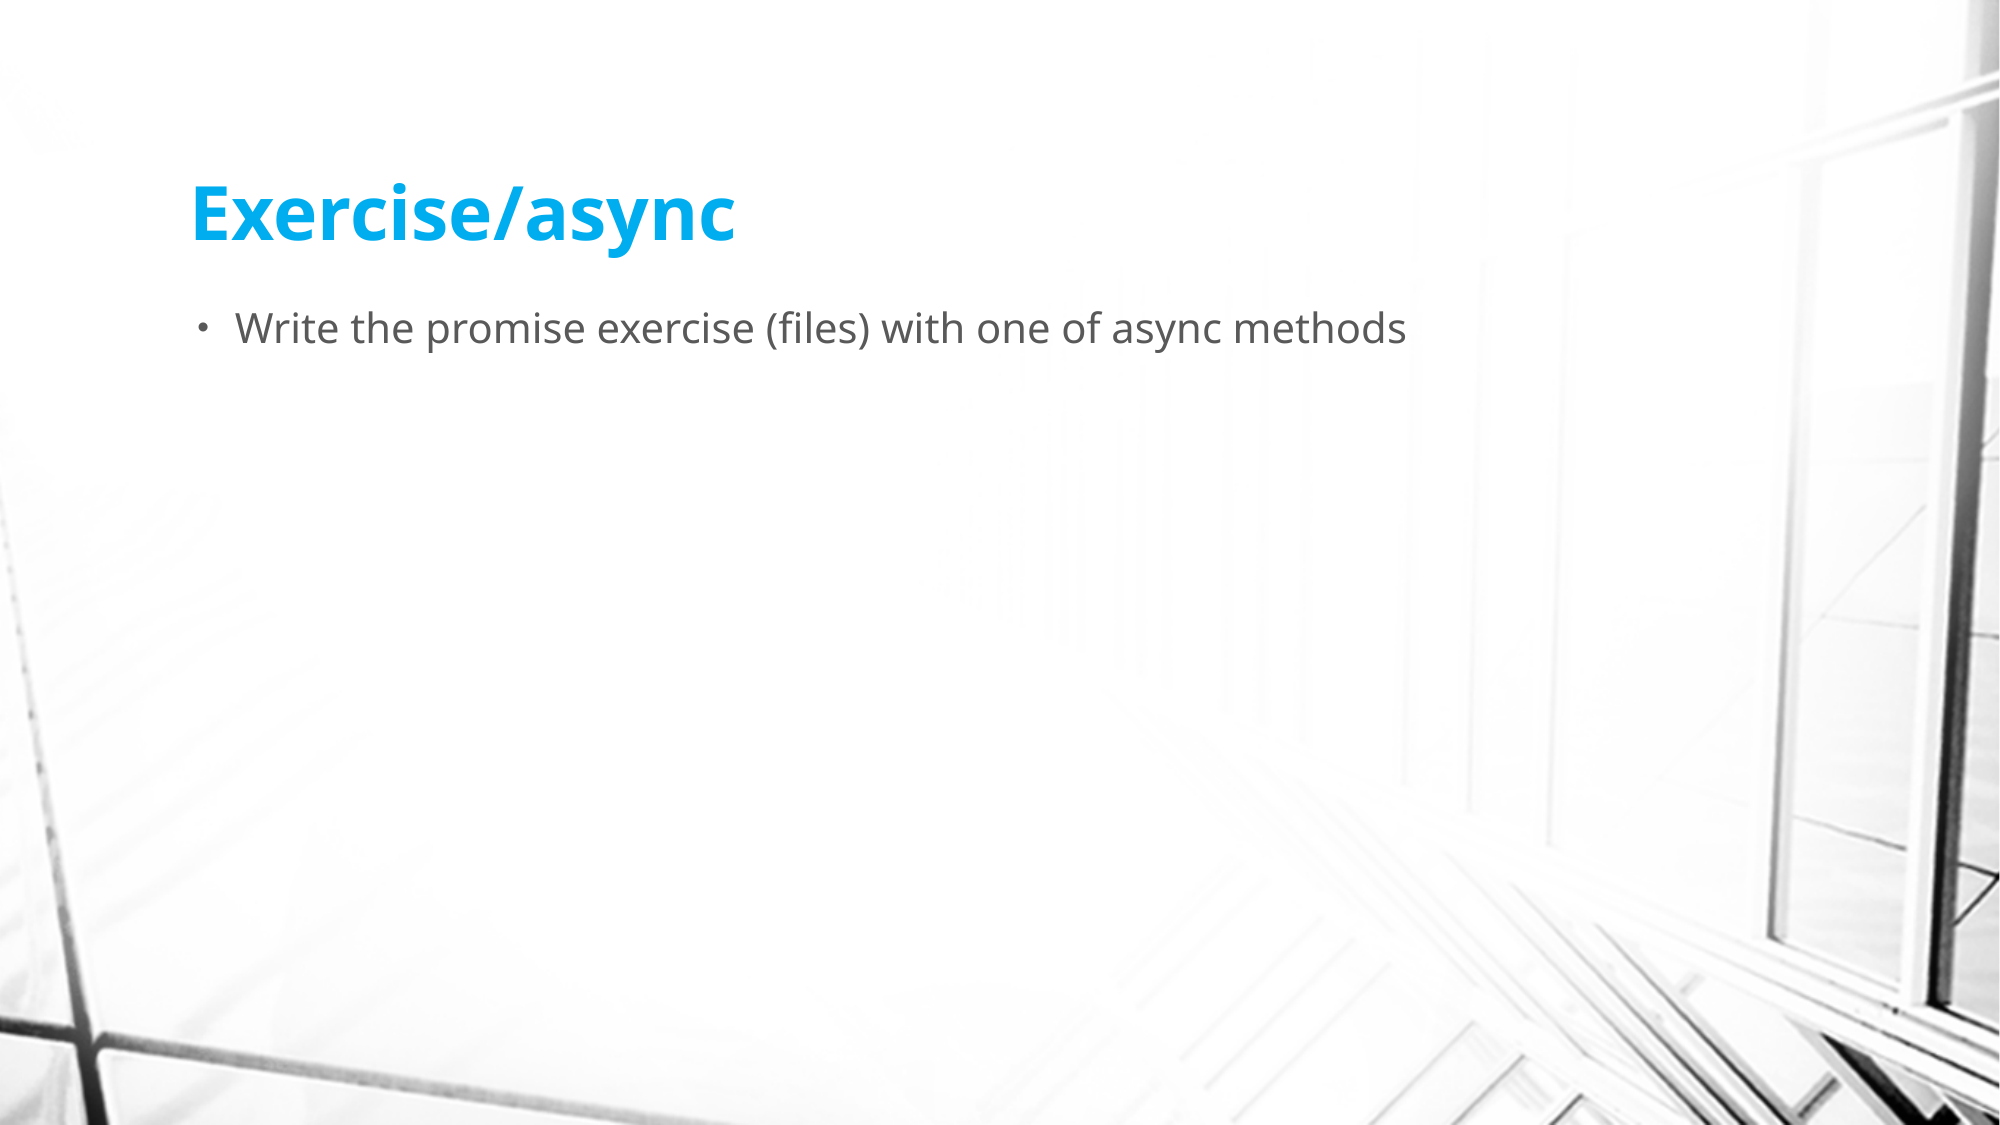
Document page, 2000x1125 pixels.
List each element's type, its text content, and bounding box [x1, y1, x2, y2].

picture [0, 0, 2000, 1125]
title Exercise/async [174, 87, 1600, 263]
list Write the promise exercise (files) with one of async methods [174, 299, 1851, 1083]
